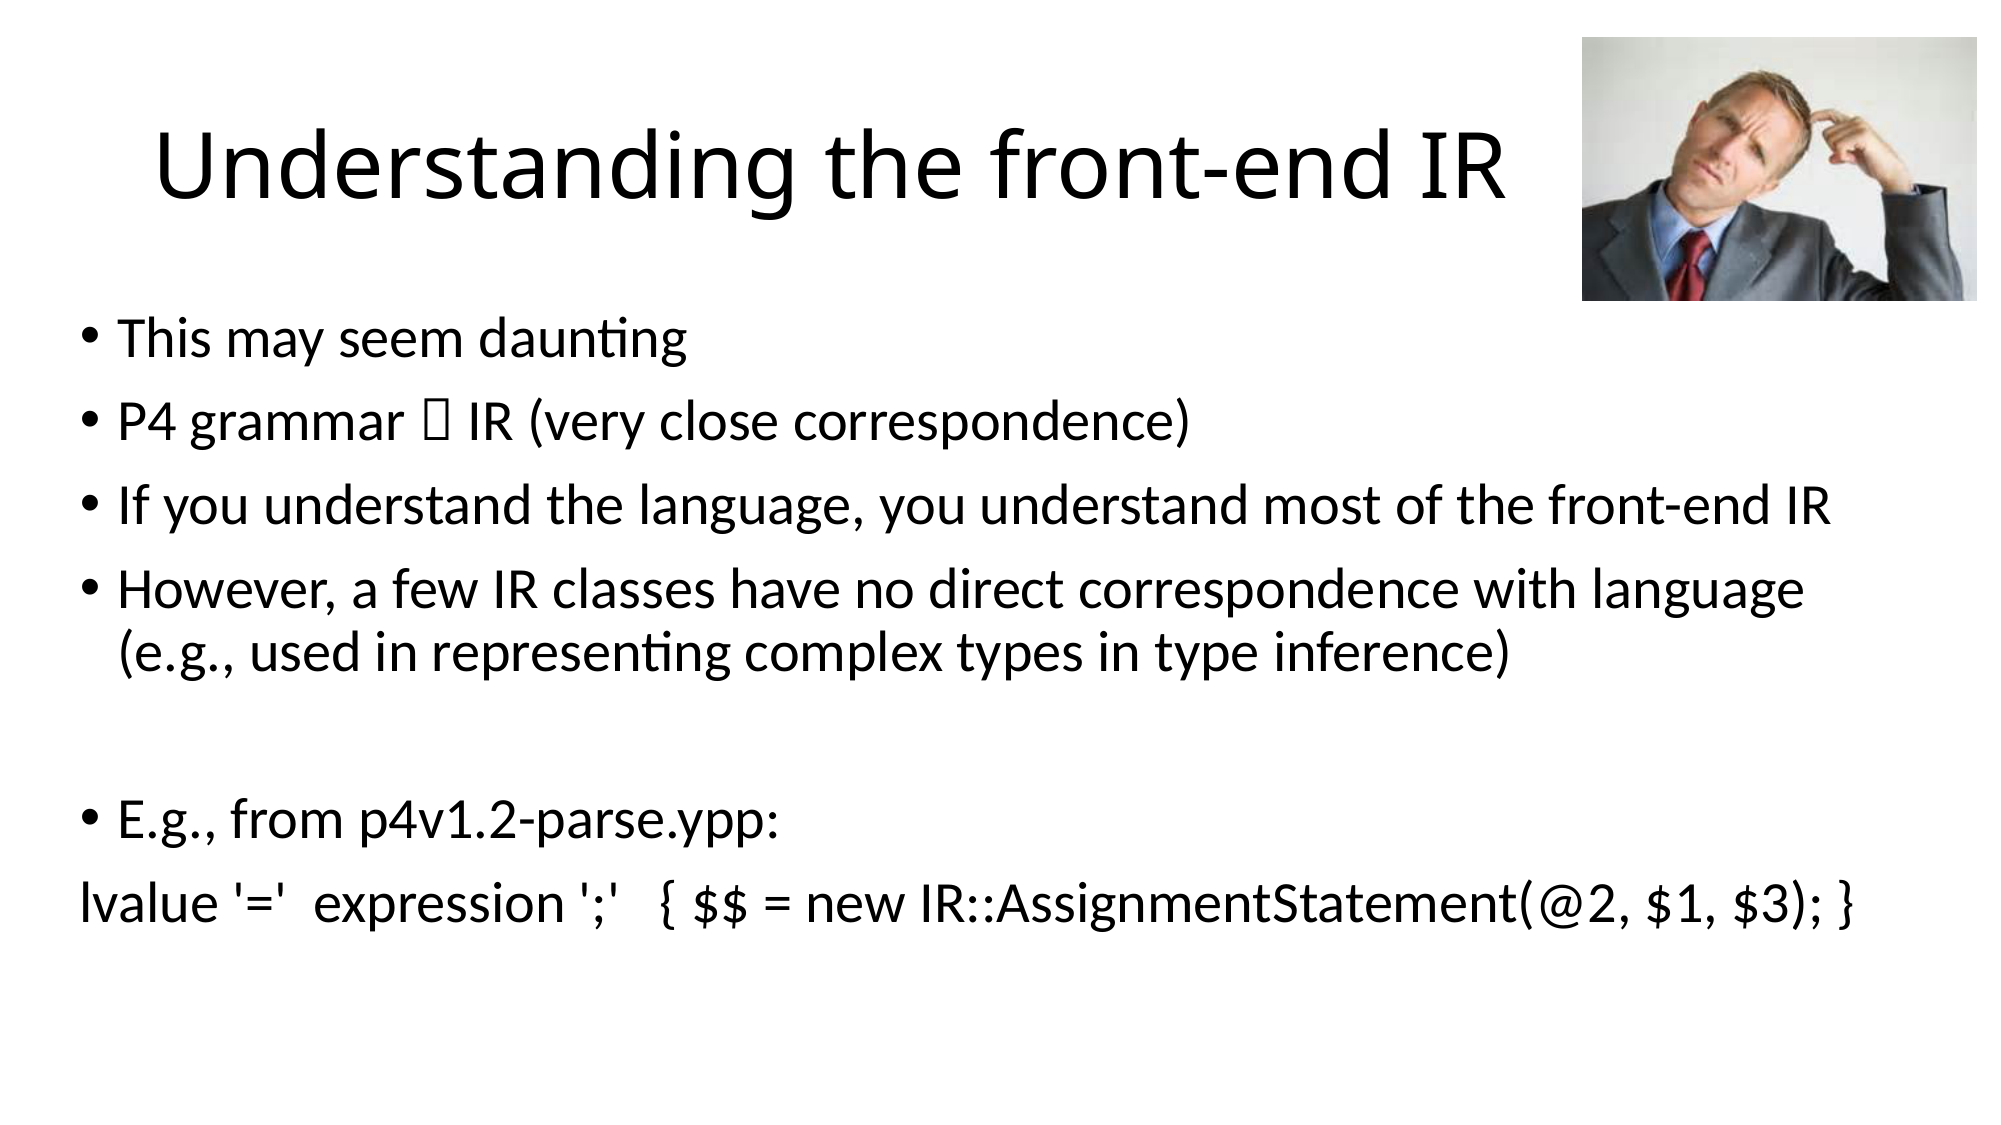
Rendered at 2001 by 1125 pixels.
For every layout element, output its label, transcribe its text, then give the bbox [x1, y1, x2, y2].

list This may seem daunting P4 grammar  IR (very close correspondence) If you understand the language, you understand most of the front-end IR However, a few IR classes have no direct correspondence with language (e.g., used in representing complex types in type inference) E.g., from p4v1.2-parse.ypp: lvalue '=' expression ';' { $$ = new IR::AssignmentStatement(@2, $1, $3); } [64, 299, 1954, 1014]
picture [1582, 37, 1977, 301]
title Understanding the front-end IR [137, 59, 1582, 278]
